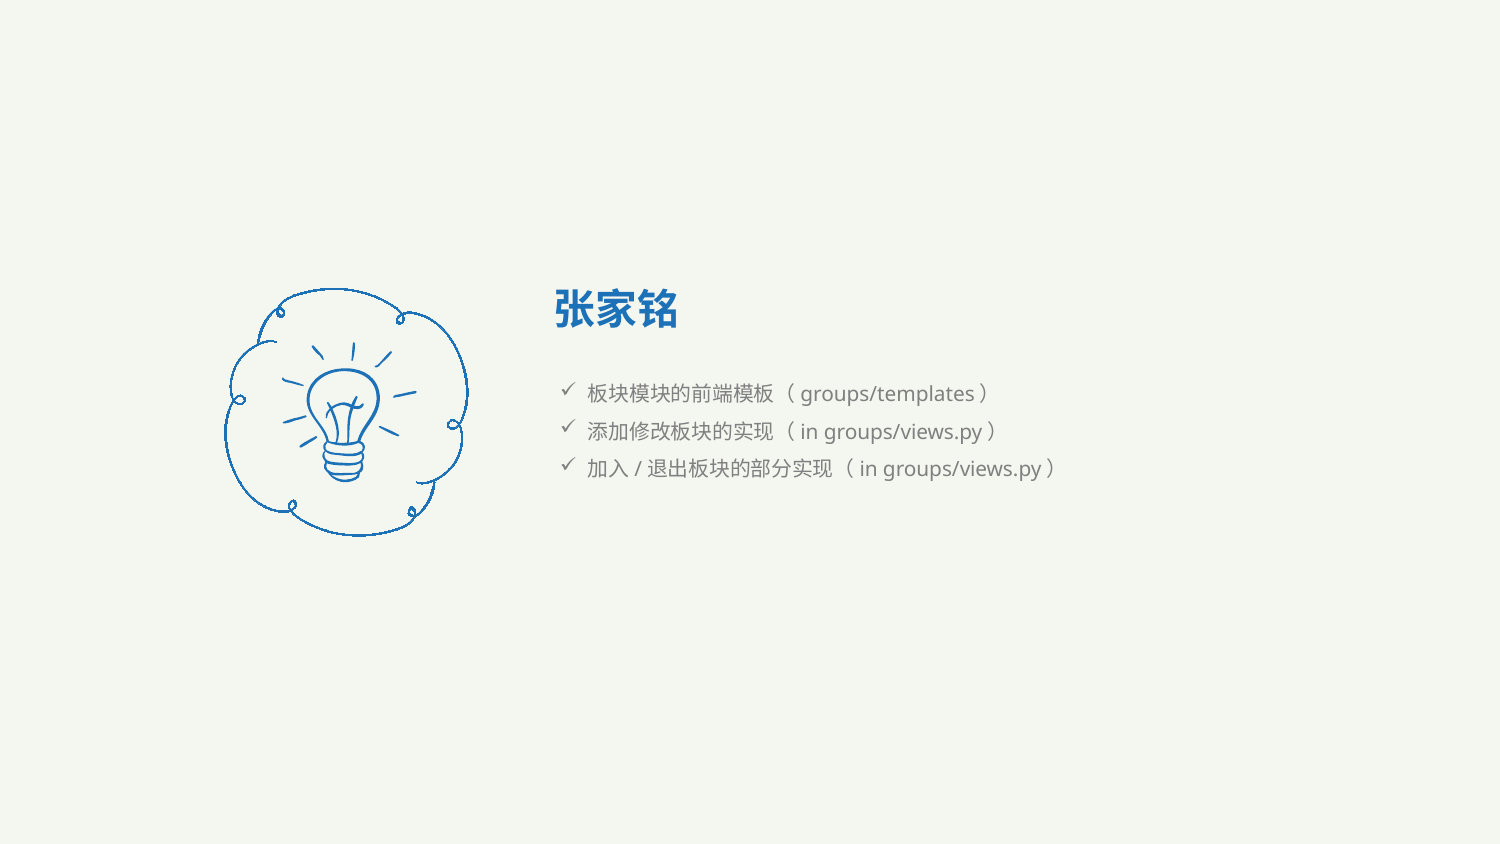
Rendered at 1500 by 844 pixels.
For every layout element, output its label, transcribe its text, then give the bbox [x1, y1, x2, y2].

text_box 板块模块的前端模板（groups/templates） 添加修改板块的实现（in groups/views.py） 加入/退出板块的部分实现（in groups/views.py） [545, 360, 1082, 488]
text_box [281, 341, 418, 483]
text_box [218, 287, 475, 538]
text_box 张家铭 [539, 275, 1353, 341]
